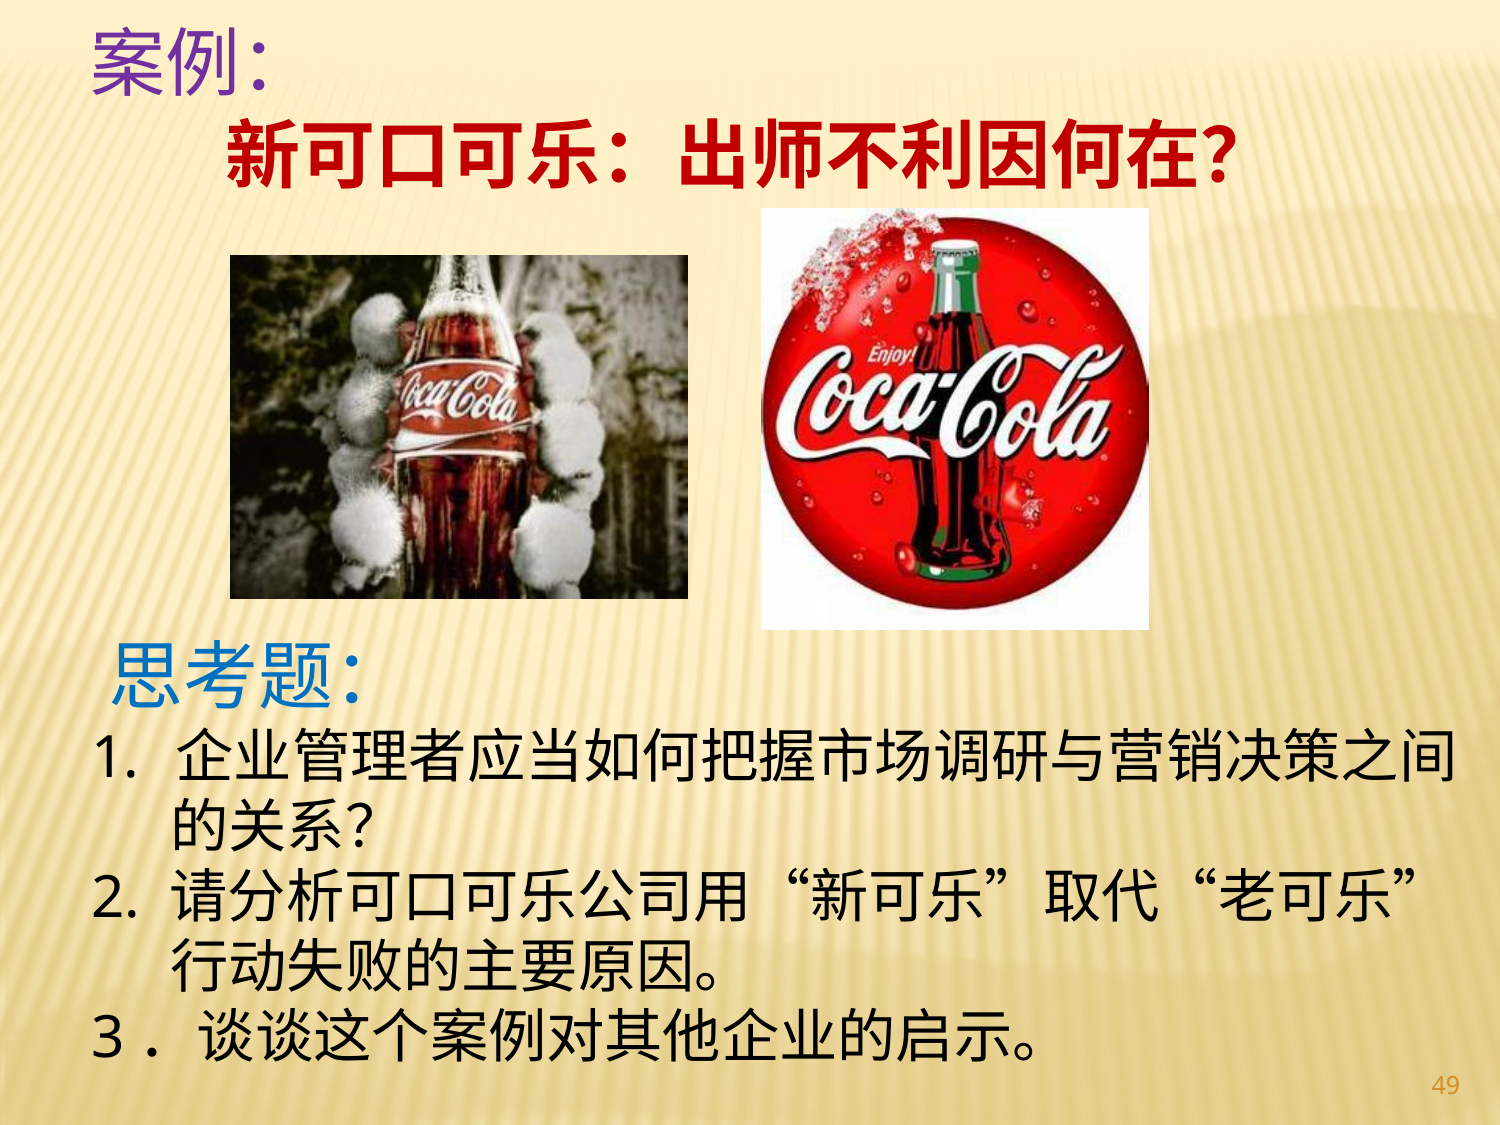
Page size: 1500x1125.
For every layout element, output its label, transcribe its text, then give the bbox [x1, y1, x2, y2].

text_box 思考题： 企业管理者应当如何把握市场调研与营销决策之间 的关系？ 2. 请分析可口可乐公司用“新可乐”取代“老可乐” 行动失败的主要原因。 3．谈谈这个案例对其他企业的启示。 [76, 621, 1500, 1077]
picture [761, 207, 1149, 630]
slide_number 49 [1350, 1077, 1475, 1103]
text_box 案例： 新可口可乐：出师不利因何在？ [0, 0, 1500, 205]
picture [229, 255, 689, 600]
